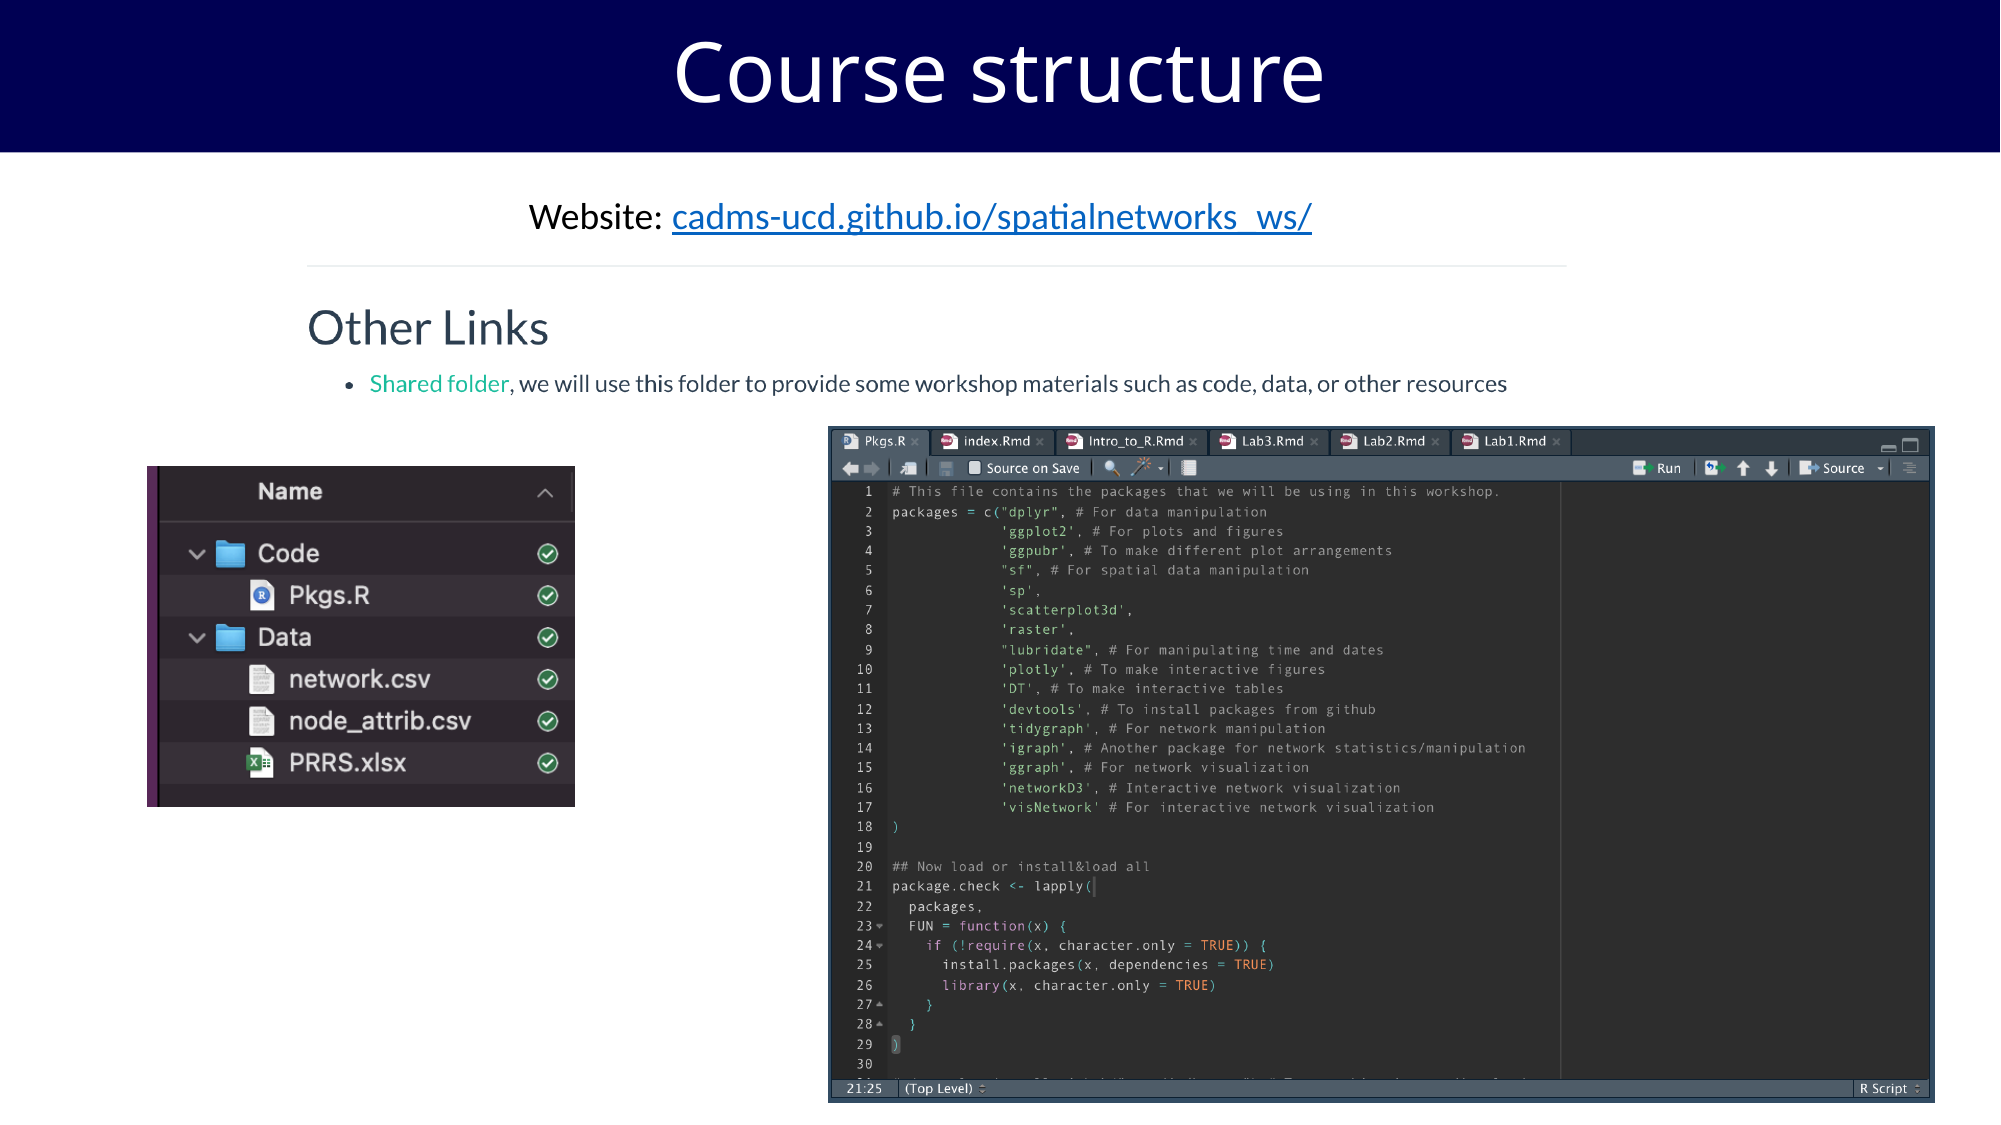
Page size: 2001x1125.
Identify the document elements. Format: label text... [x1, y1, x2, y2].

picture [274, 249, 1567, 404]
picture [827, 426, 1935, 1103]
text_box Website: cadms-ucd.github.io/spatialnetworks_ws/ [514, 184, 1328, 245]
picture [147, 466, 575, 807]
text_box Course structure [0, 0, 2000, 153]
